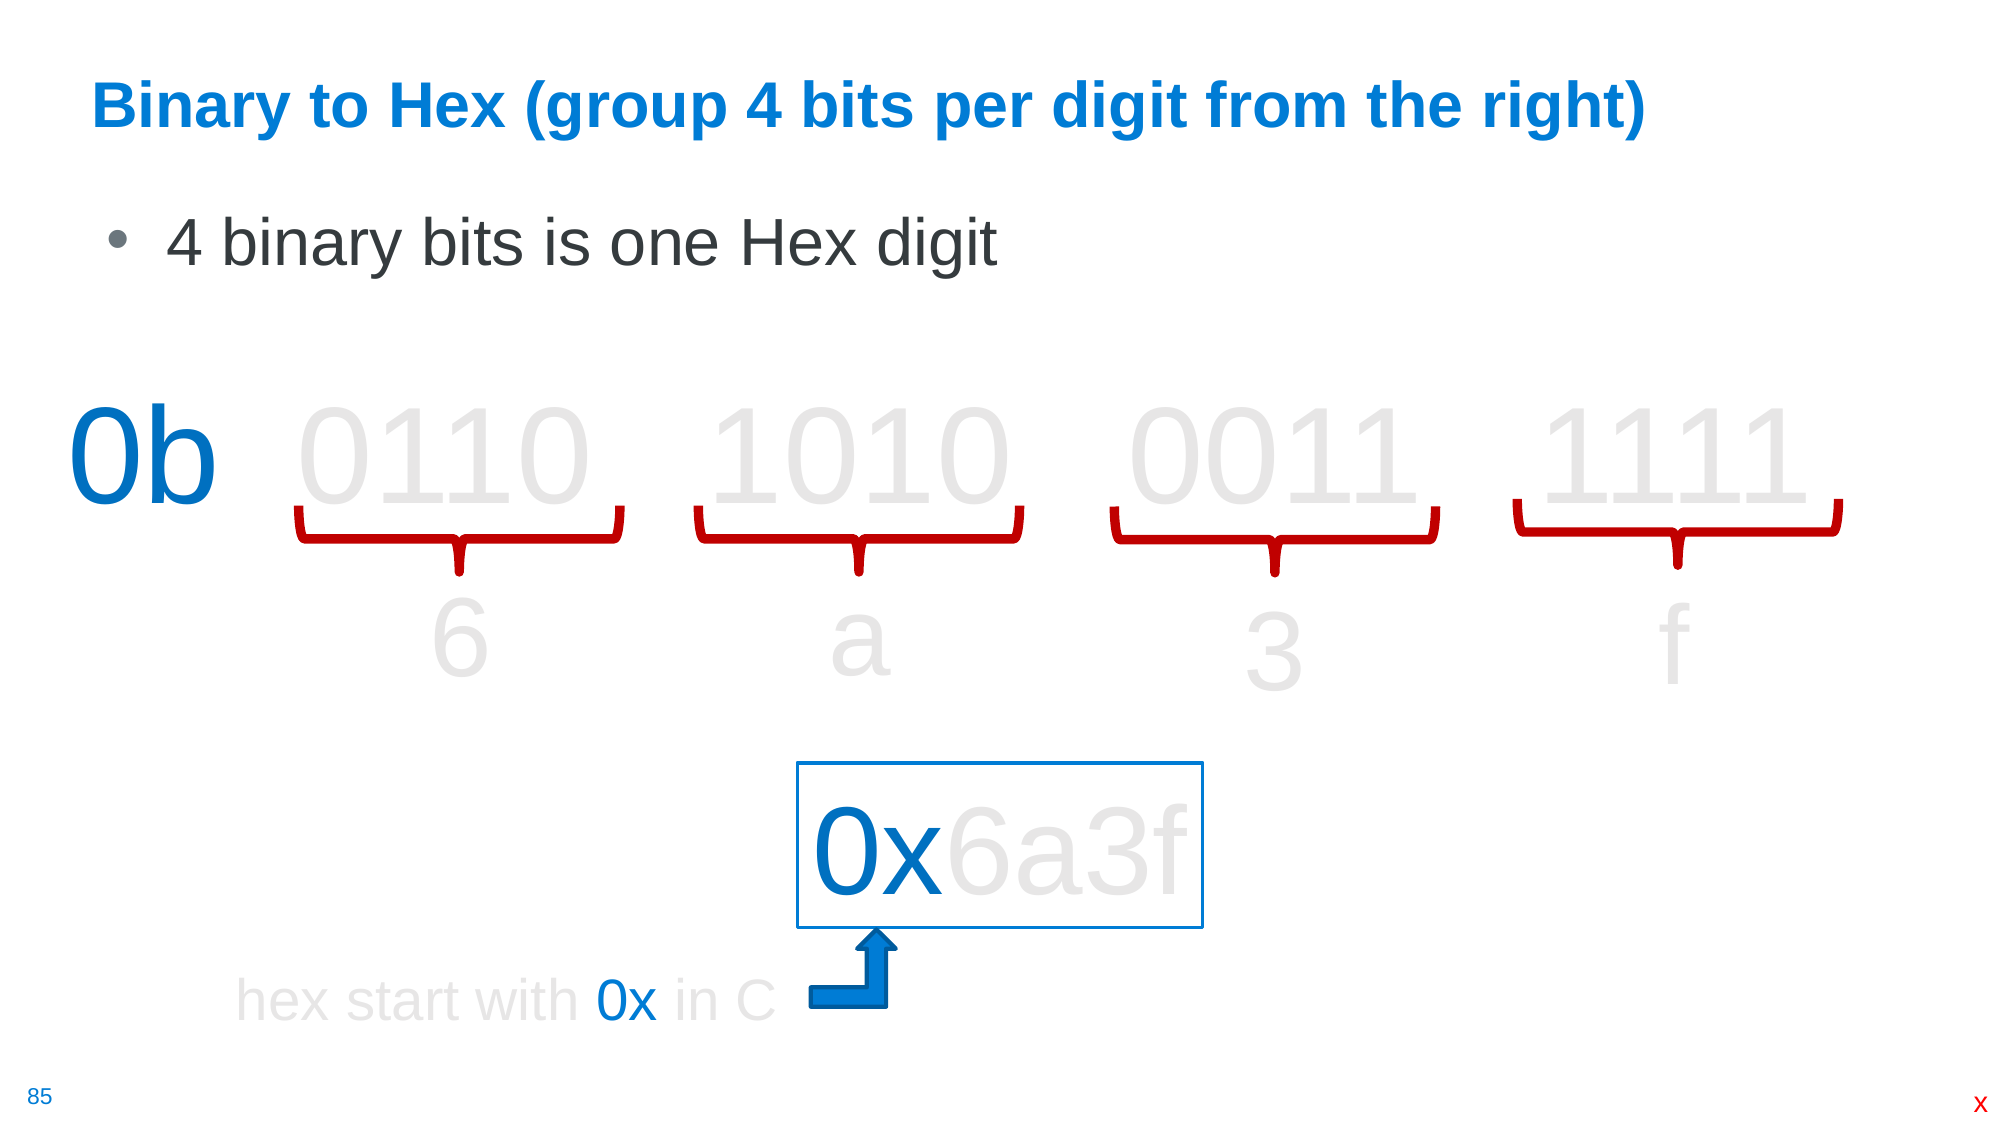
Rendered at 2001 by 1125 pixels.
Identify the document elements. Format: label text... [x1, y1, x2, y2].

text_box 0b 0110 1010 0011 1111 [52, 358, 1829, 539]
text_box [218, 762, 1205, 1041]
text_box x [1958, 1076, 2000, 1125]
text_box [413, 555, 1706, 723]
title Binary to Hex (group 4 bits per digit from the right) [76, 31, 1802, 149]
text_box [298, 498, 1839, 573]
